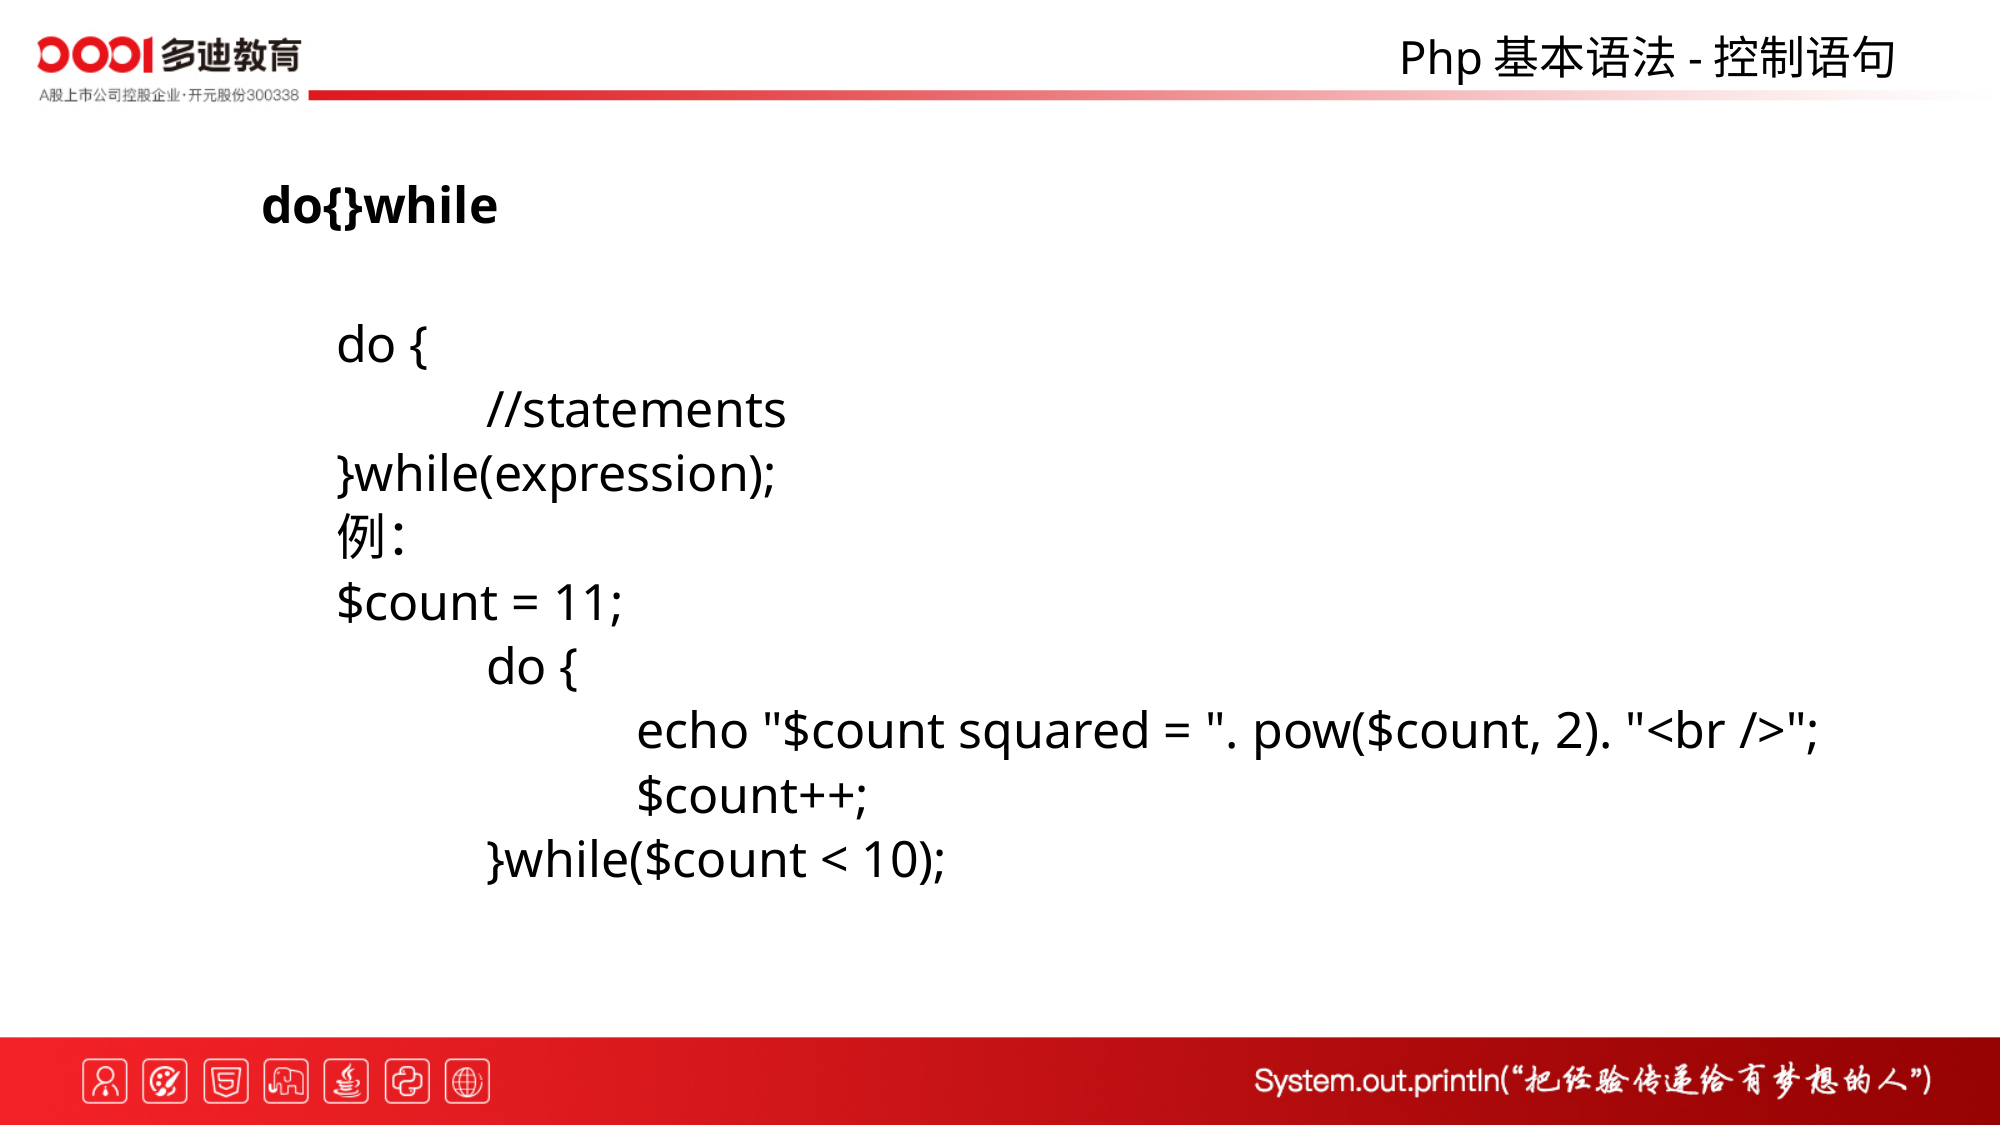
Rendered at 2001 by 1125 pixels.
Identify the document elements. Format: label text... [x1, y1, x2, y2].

picture [0, 0, 2000, 1125]
text_box do{}while do { //statements }while(expression); 例： $count = 11; do { echo "$count squared = ". pow($count, 2). "<br />"; $count++; }while($count < 10); [246, 172, 1886, 1021]
text_box Php基本语法-控制语句 [1384, 21, 1912, 92]
